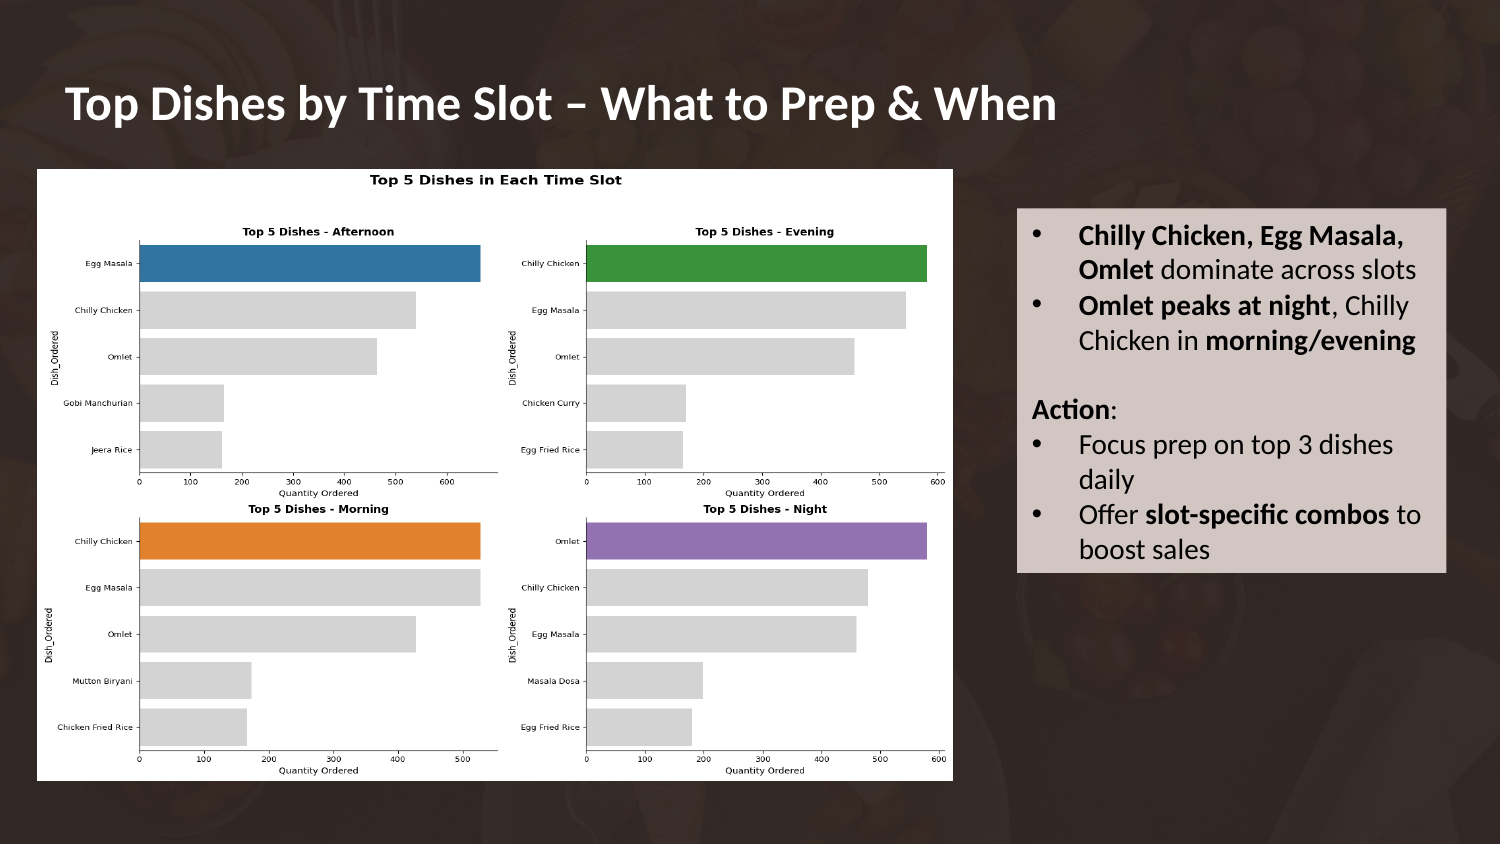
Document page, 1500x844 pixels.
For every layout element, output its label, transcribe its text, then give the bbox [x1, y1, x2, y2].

picture [37, 169, 953, 781]
text_box Chilly Chicken, Egg Masala, Omlet dominate across slots Omlet peaks at night, Chilly Chicken in morning/evening Action: Focus prep on top 3 dishes daily Offer slot-specific combos to boost sales [1017, 208, 1447, 573]
text_box Top Dishes by Time Slot – What to Prep & When [49, 63, 1285, 139]
